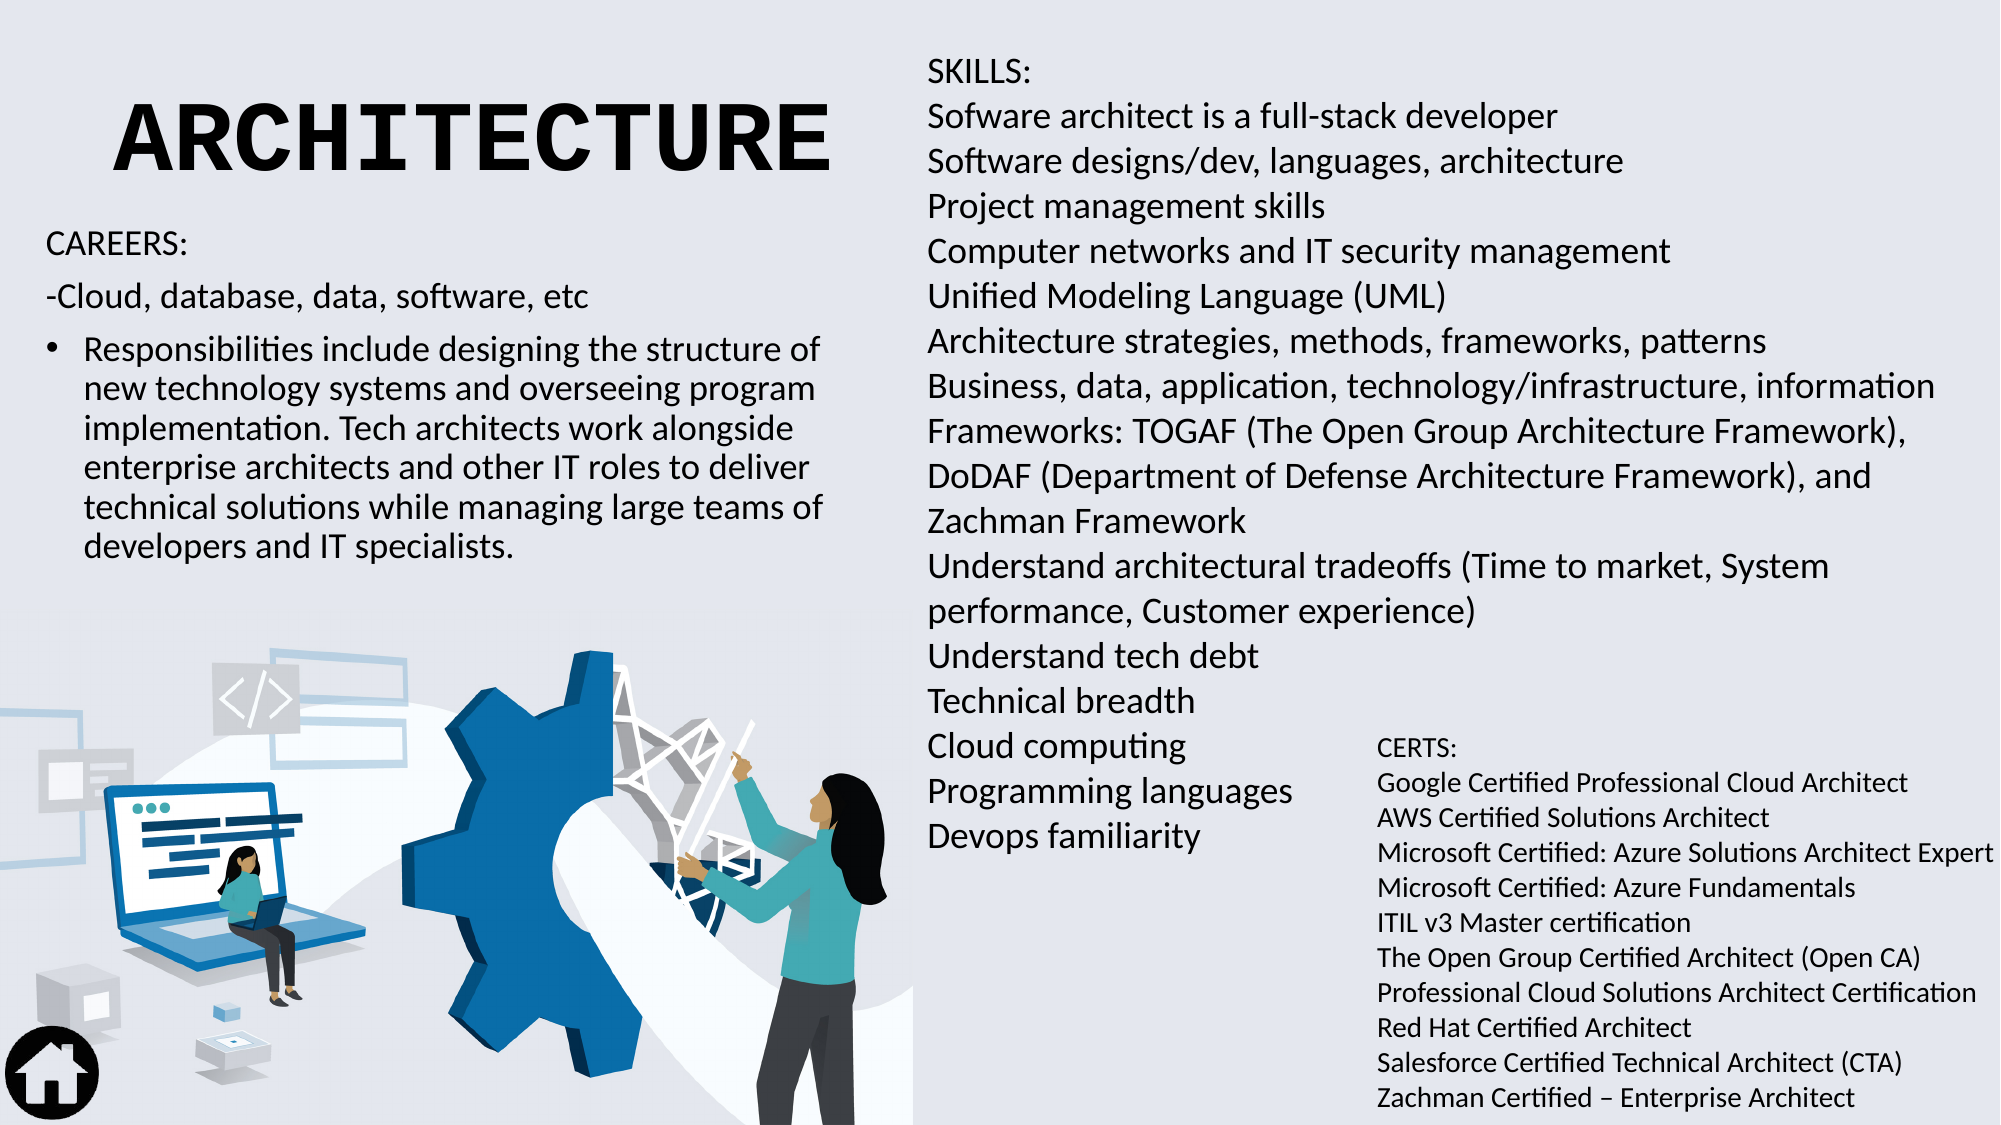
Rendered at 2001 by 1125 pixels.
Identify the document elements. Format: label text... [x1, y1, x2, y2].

text_box CERTS: Google Certified Professional Cloud Architect AWS Certified Solutions Architect Microsoft Certified: Azure Solutions Architect Expert Microsoft Certified: Azure Fundamentals ITIL v3 Master certification The Open Group Certified Architect (Open CA) Professional Cloud Solutions Architect Certification Red Hat Certified Architect Salesforce Certified Technical Architect (CTA) Zachman Certified – Enterprise Architect [1362, 720, 2000, 1121]
list CAREERS: -Cloud, database, data, software, etc Responsibilities include designing the structure of new technology systems and overseeing program implementation. Tech architects work alongside enterprise architects and other IT roles to deliver technical solutions while managing large teams of developers and IT specialists. [30, 216, 897, 580]
picture [0, 609, 913, 1125]
text_box SKILLS: Sofware architect is a full-stack developer Software designs/dev, languages, architecture Project management skills Computer networks and IT security management Unified Modeling Language (UML) Architecture strategies, methods, frameworks, patterns Business, data, application, technology/infrastructure, information Frameworks: TOGAF (The Open Group Architecture Framework), DoDAF (Department of Defense Architecture Framework), and Zachman Framework Understand architectural tradeoffs (Time to market, System performance, Customer experience) Understand tech debt Technical breadth Cloud computing Programming languages Devops familiarity [912, 38, 1954, 864]
title ARCHITECTURE [98, 58, 874, 216]
